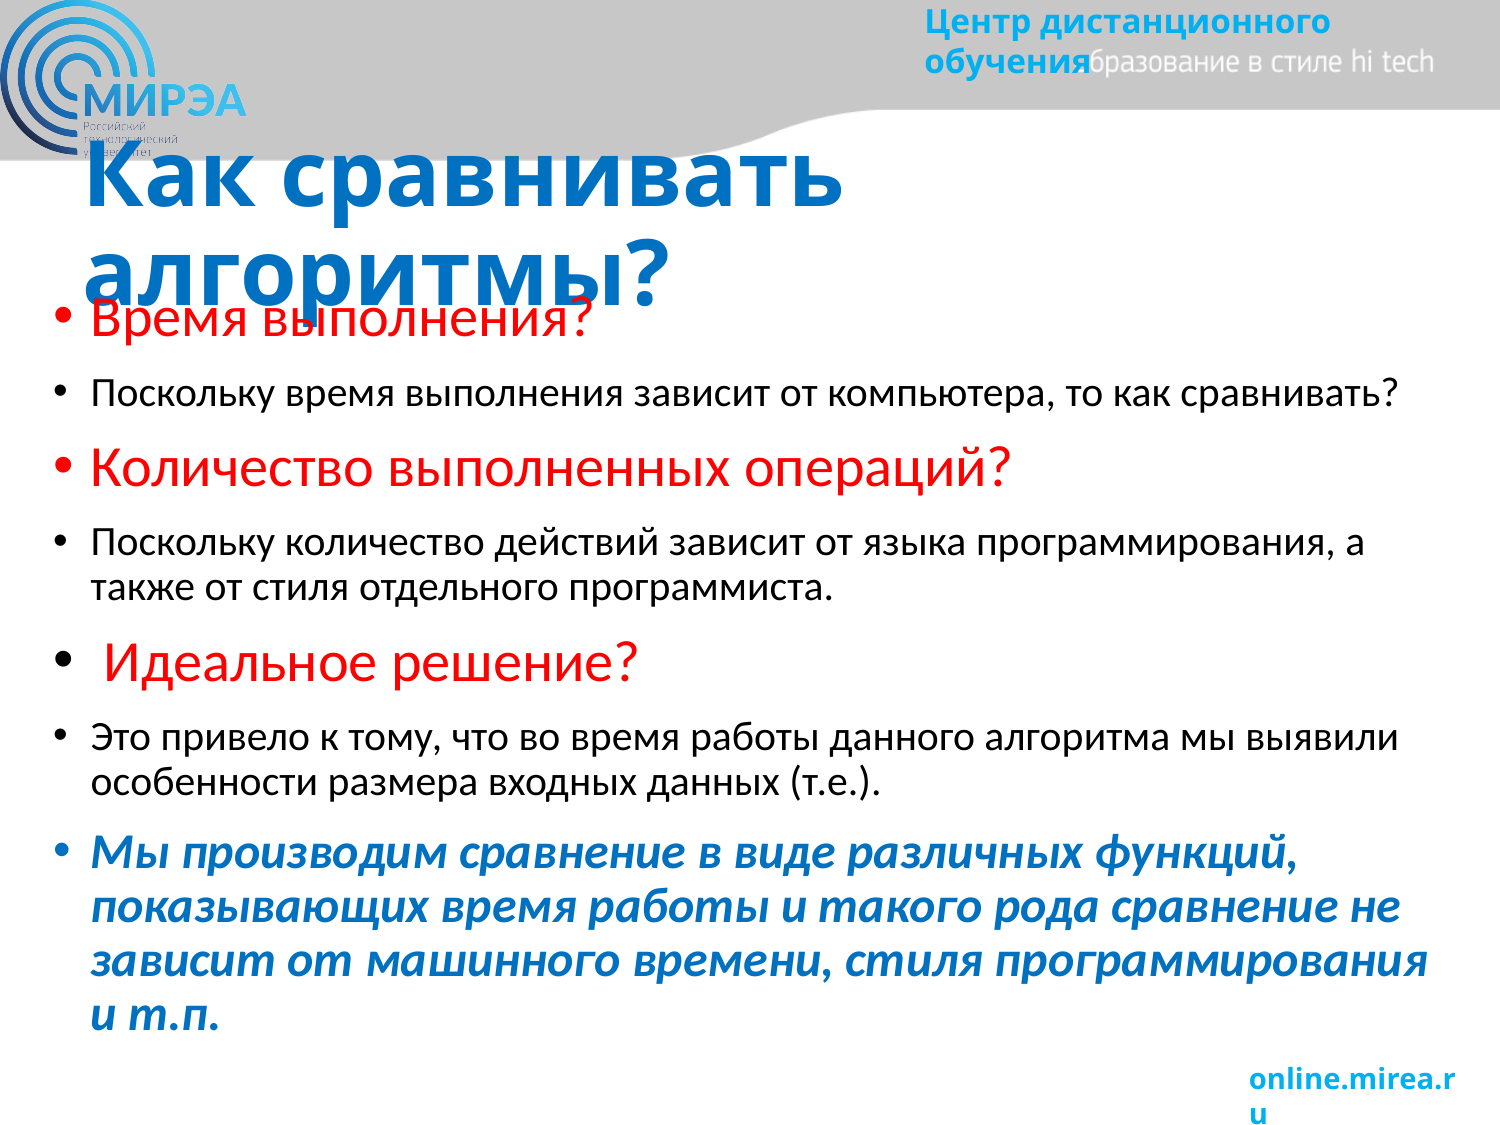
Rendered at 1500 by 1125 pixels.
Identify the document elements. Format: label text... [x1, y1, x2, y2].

text_box [413, 727, 444, 788]
list Время выполнения? Поскольку время выполнения зависит от компьютера, то как сравнивать? Количество выполненных операций? Поскольку количество действий зависит от языка программирования, а также от стиля отдельного программиста. Идеальное решение? Это привело к тому, что во время работы данного алгоритма мы выявили особенности размера входных данных (т.е.). Мы производим сравнение в виде различных функций, показывающих время работы и такого рода сравнение не зависит от машинного времени, стиля программирования и т.п. [38, 278, 1471, 1059]
picture [0, 0, 247, 159]
title Как сравнивать алгоритмы? [68, 120, 1400, 278]
